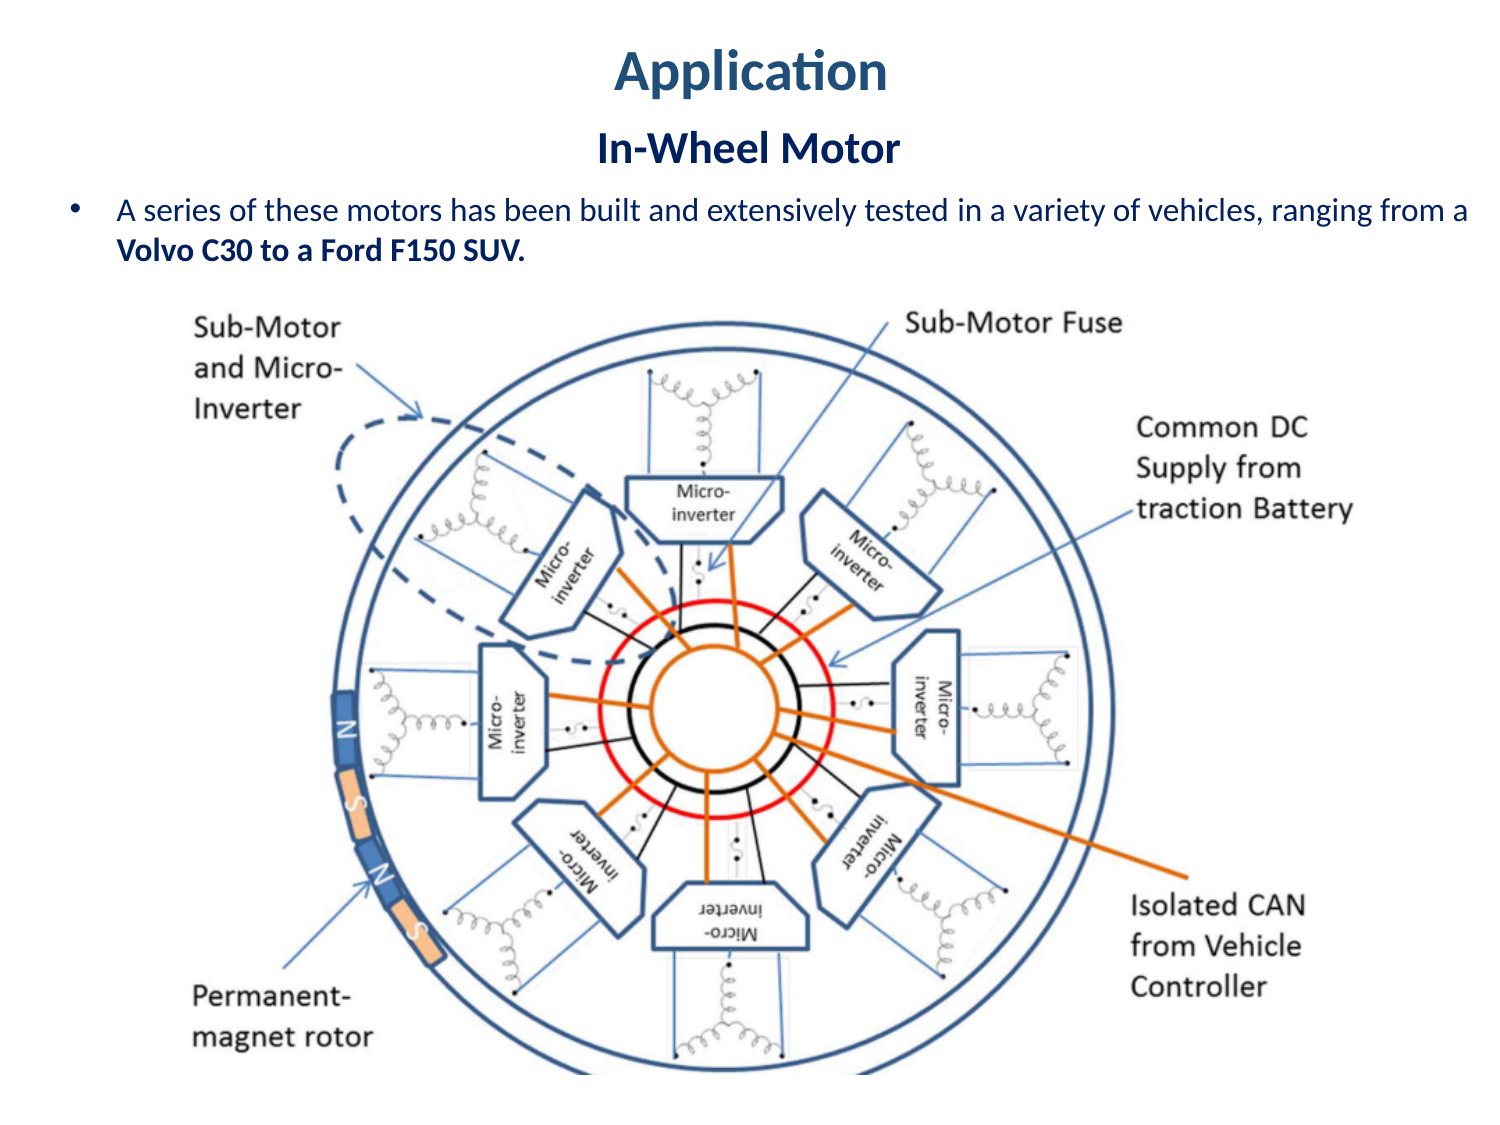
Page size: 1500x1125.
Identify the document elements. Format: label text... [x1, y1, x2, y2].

text_box A series of these motors has been built and extensively tested in a variety of vehicles, ranging from a Volvo C30 to a Ford F150 SUV. [54, 181, 1489, 316]
text_box Application [78, 24, 1425, 110]
picture [176, 279, 1368, 1075]
text_box In-Wheel Motor [36, 110, 1462, 181]
